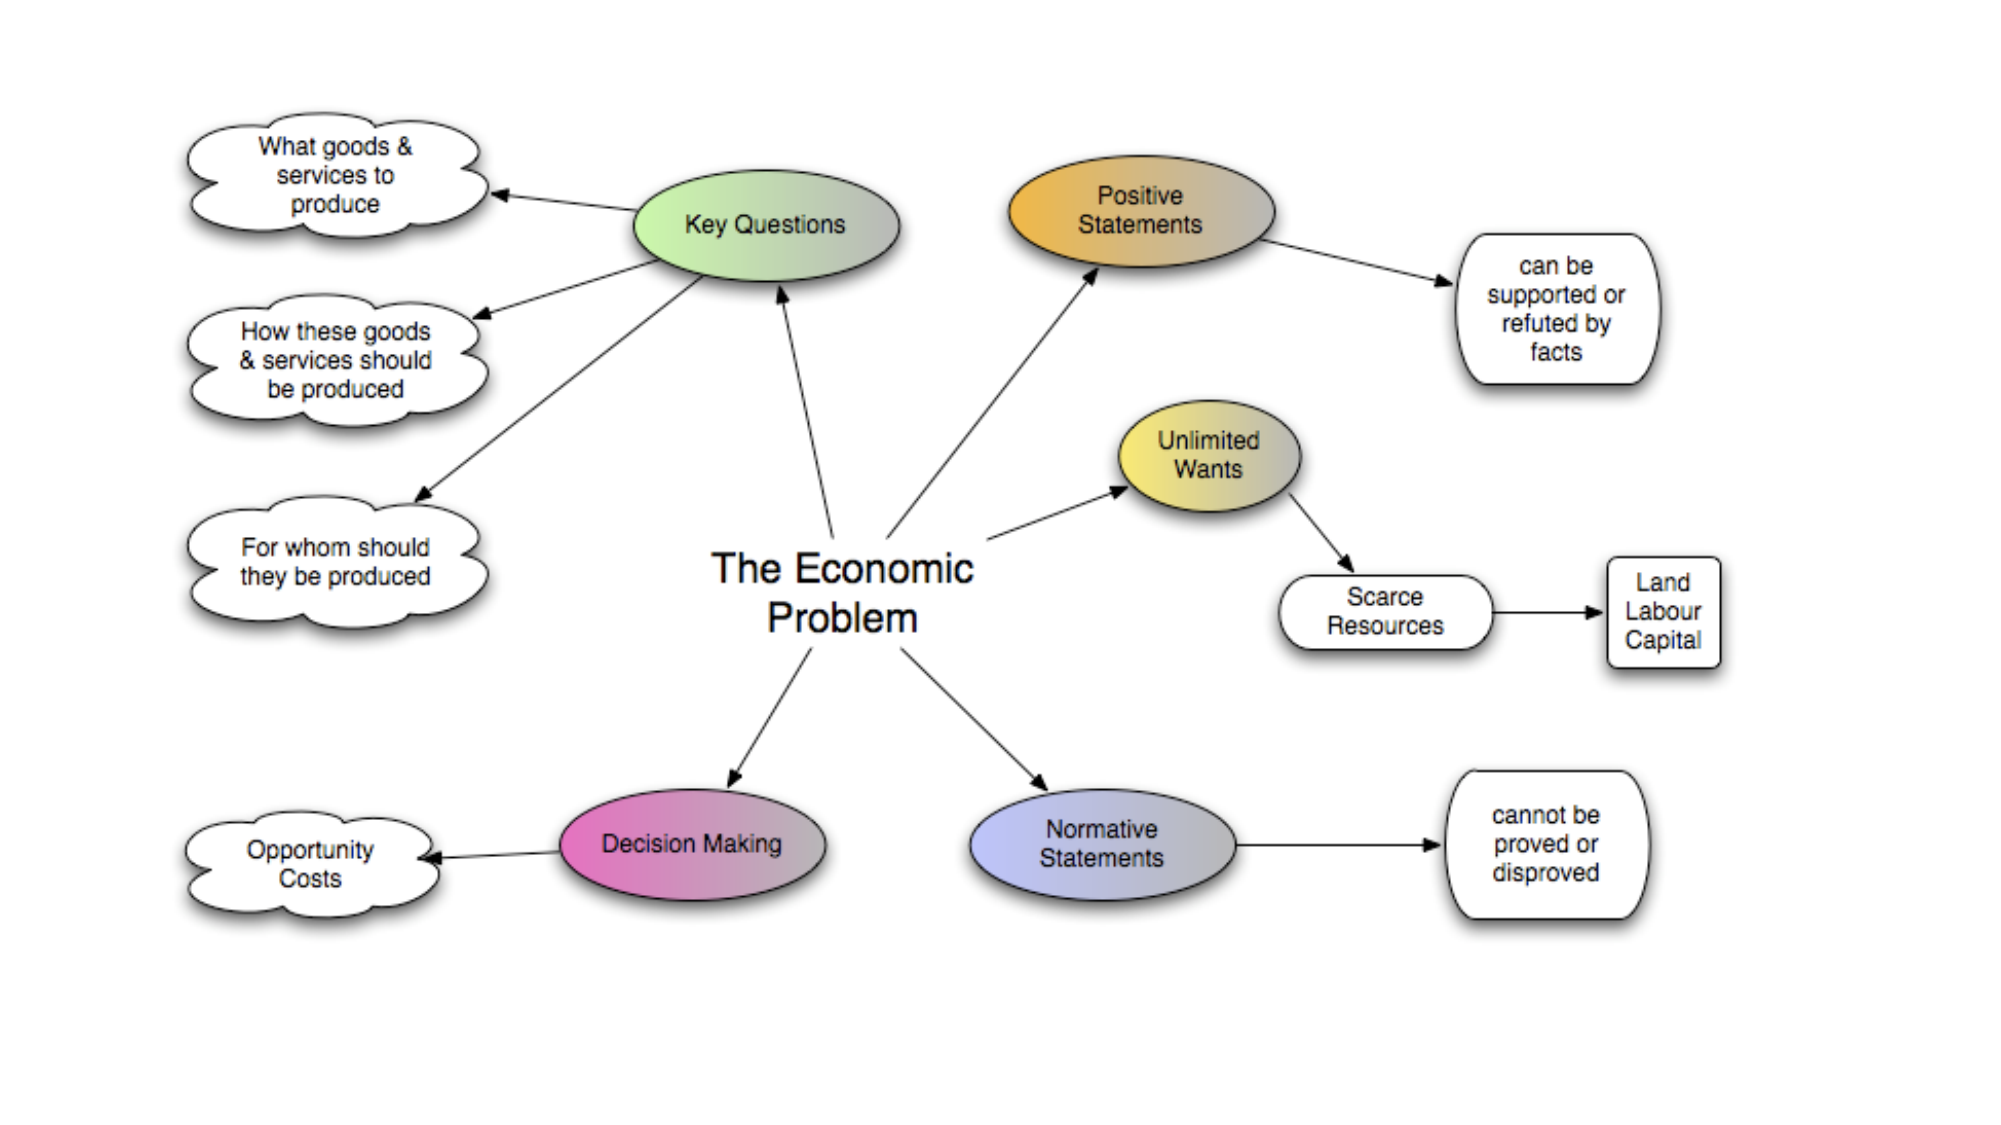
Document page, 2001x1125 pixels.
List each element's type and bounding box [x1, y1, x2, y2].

picture [161, 102, 1755, 966]
